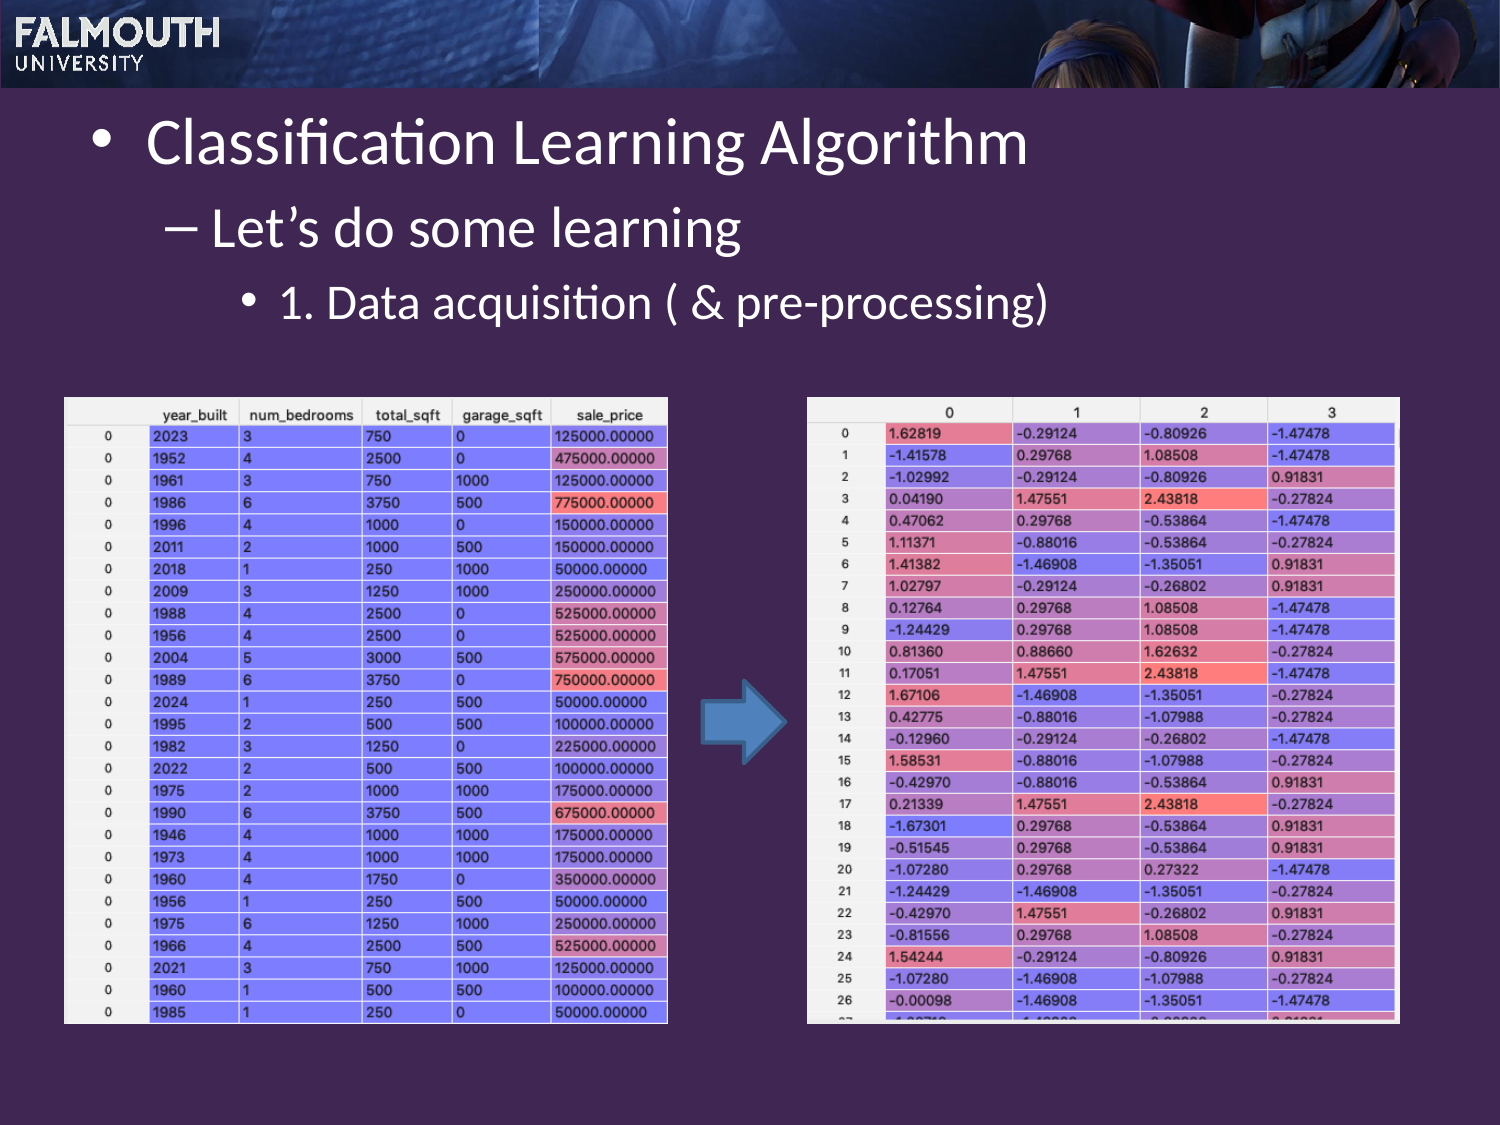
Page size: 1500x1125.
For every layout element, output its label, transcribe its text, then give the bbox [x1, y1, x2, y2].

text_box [64, 396, 1400, 1024]
picture [0, 0, 1500, 90]
list Classification Learning Algorithm Let’s do some learning 1. Data acquisition ( & pre-processing) [75, 90, 1425, 1125]
